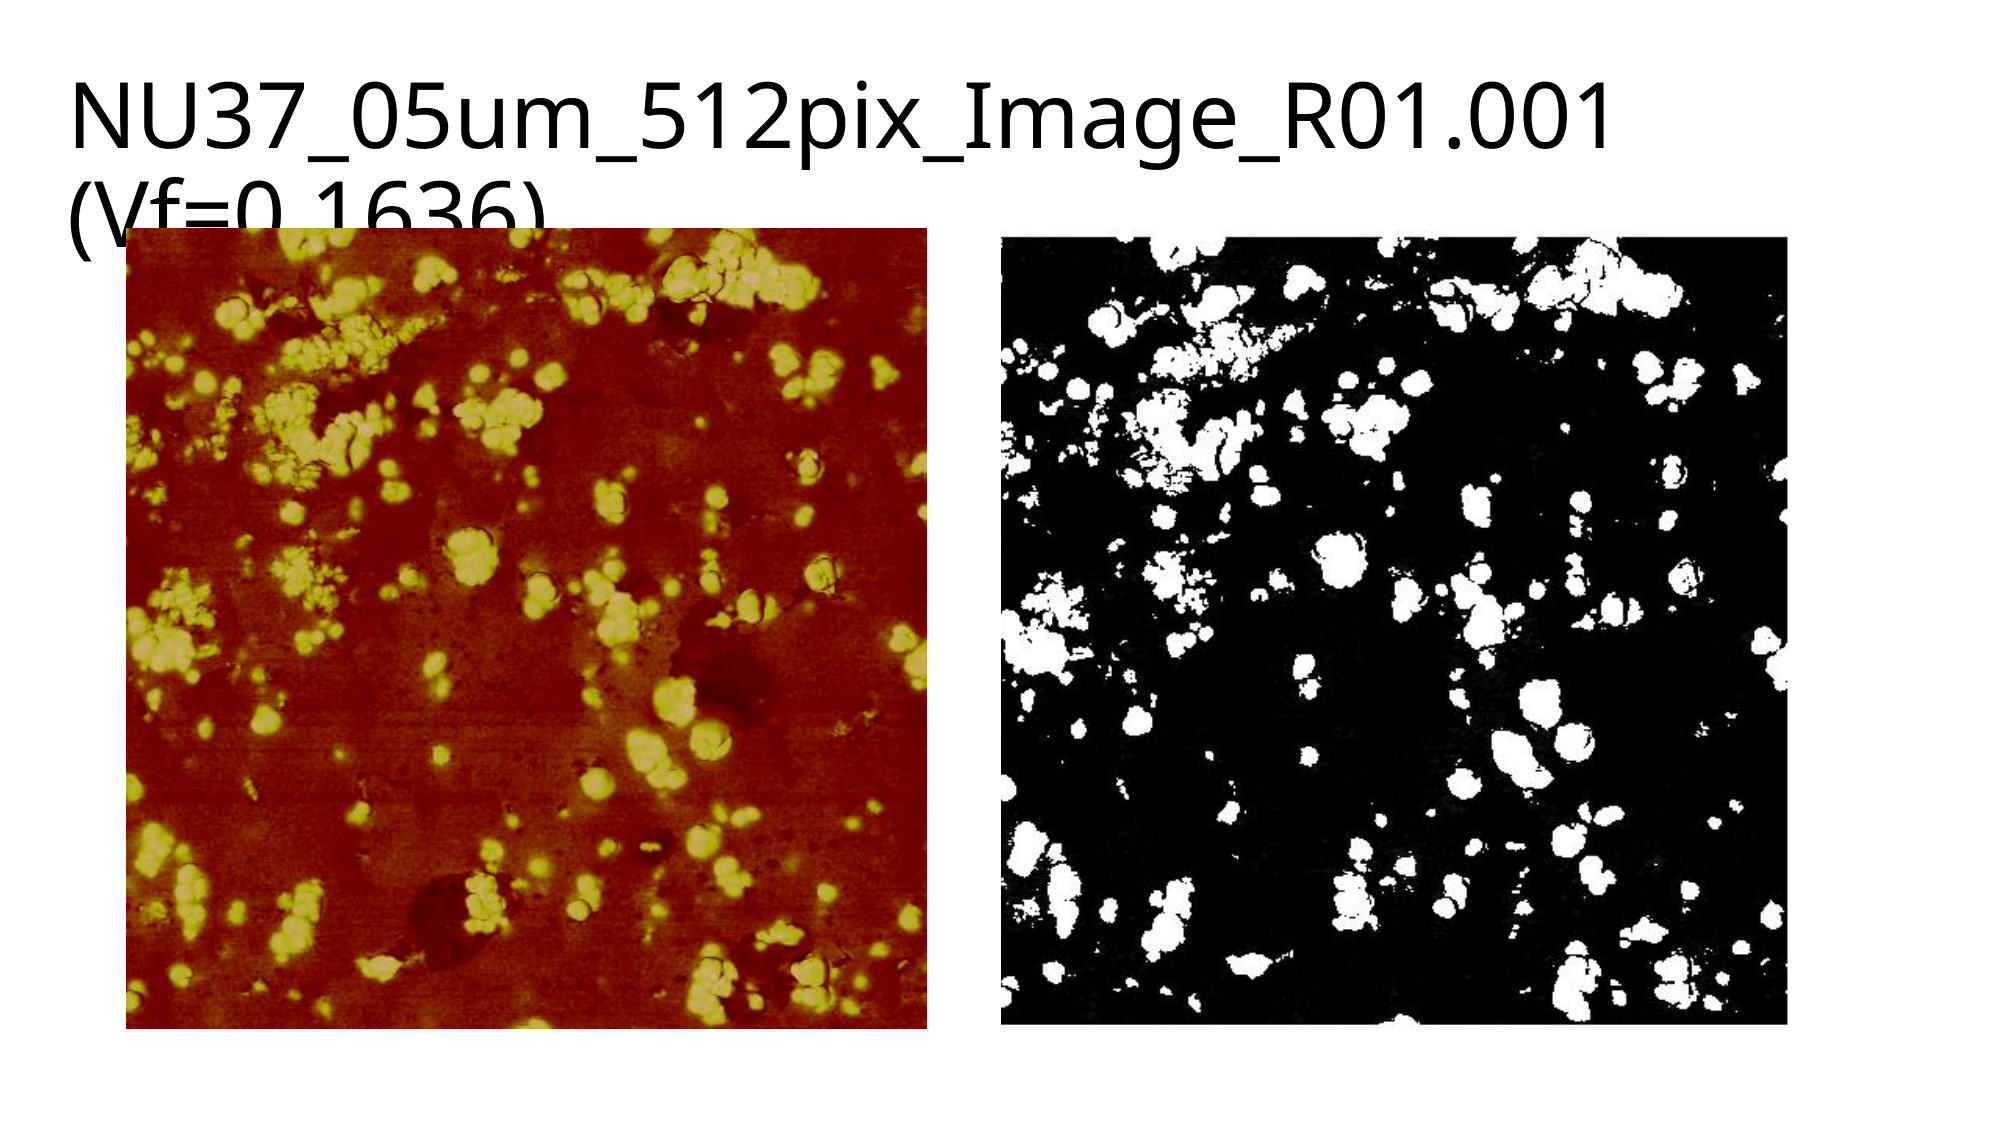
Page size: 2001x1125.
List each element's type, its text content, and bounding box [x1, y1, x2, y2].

picture [126, 228, 927, 1029]
title NU37_05um_512pix_Image_R01.001 (Vf=0.1636) [52, 59, 1978, 278]
picture [1000, 228, 1788, 1029]
